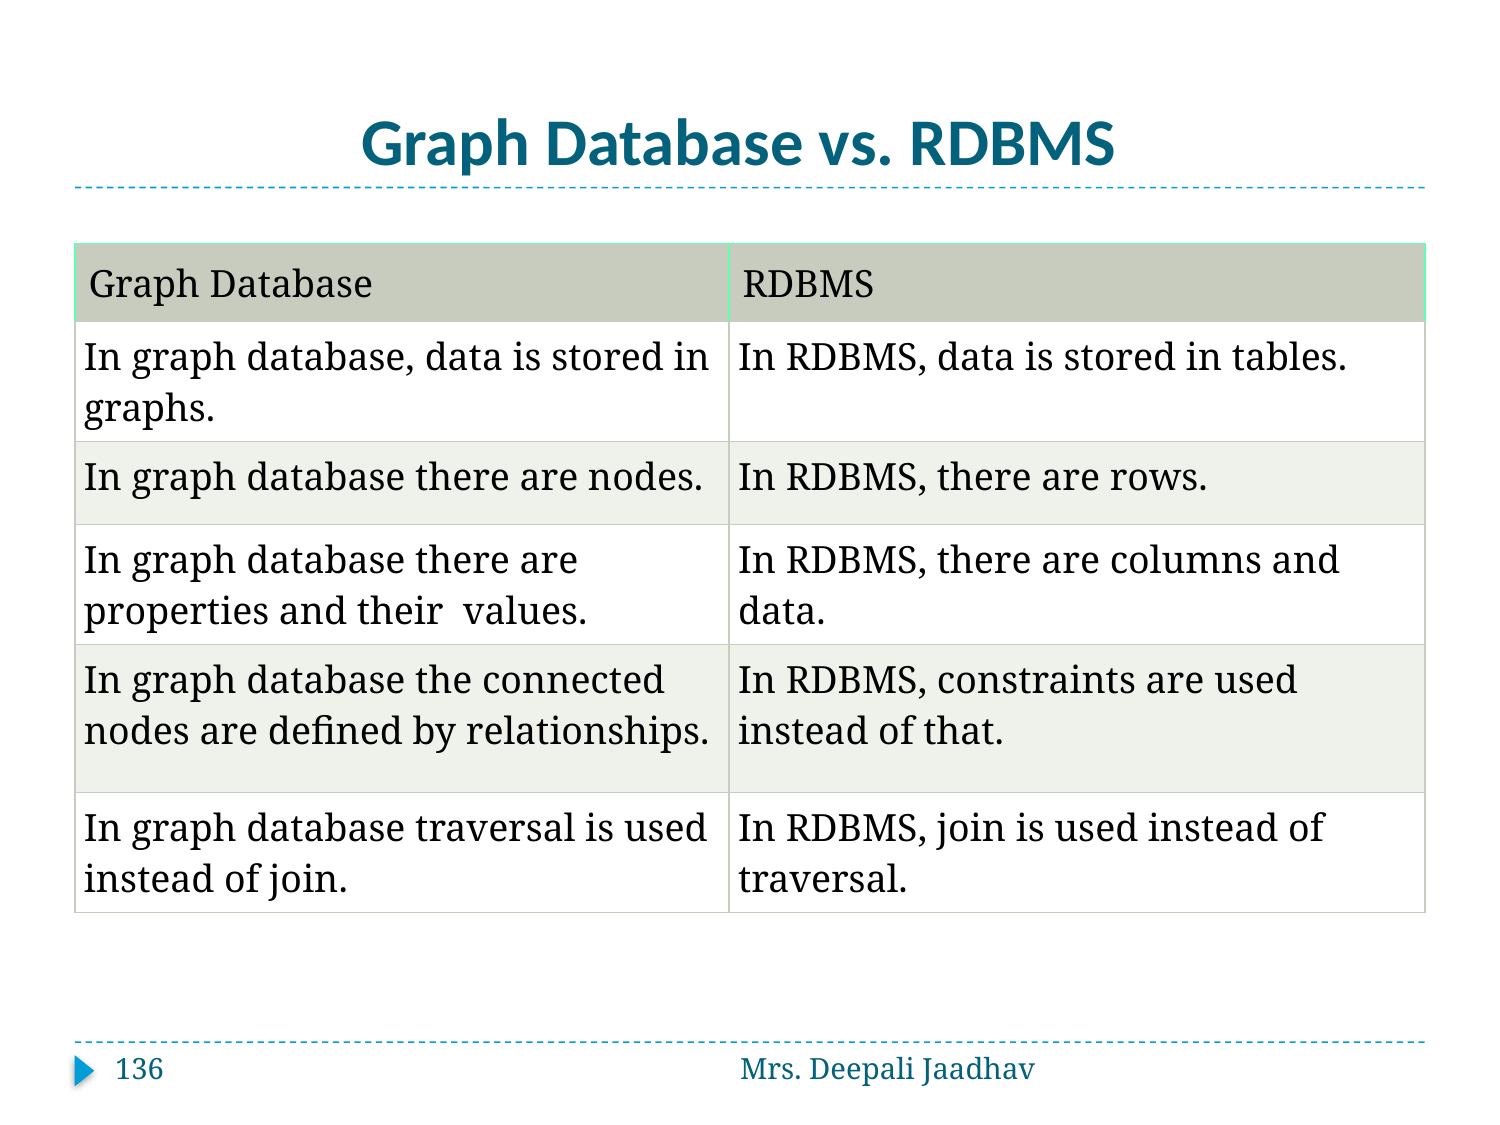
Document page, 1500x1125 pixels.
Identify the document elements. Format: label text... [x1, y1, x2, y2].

table_cell In RDBMS, constraints are used instead of that. [730, 645, 1424, 792]
table_header RDBMS [730, 244, 1424, 321]
title Graph Database vs. RDBMS [218, 90, 1260, 187]
table_cell In graph database the connected nodes are defined by relationships. [76, 645, 728, 792]
table_cell In graph database there are nodes. [76, 442, 728, 524]
table_cell In graph database traversal is used instead of join. [76, 793, 728, 912]
table_cell In RDBMS, data is stored in tables. [730, 322, 1424, 441]
table_cell In RDBMS, there are columns and data. [730, 525, 1424, 644]
table_cell In RDBMS, join is used instead of traversal. [730, 793, 1424, 912]
table_header Graph Database [76, 244, 728, 321]
table_cell In RDBMS, there are rows. [730, 442, 1424, 524]
footer Mrs. Deepali Jaadhav [475, 1042, 1051, 1103]
slide_number 136 [100, 1042, 426, 1103]
table_cell In graph database, data is stored in graphs. [76, 322, 728, 441]
table_cell In graph database there are properties and their values. [76, 525, 728, 644]
